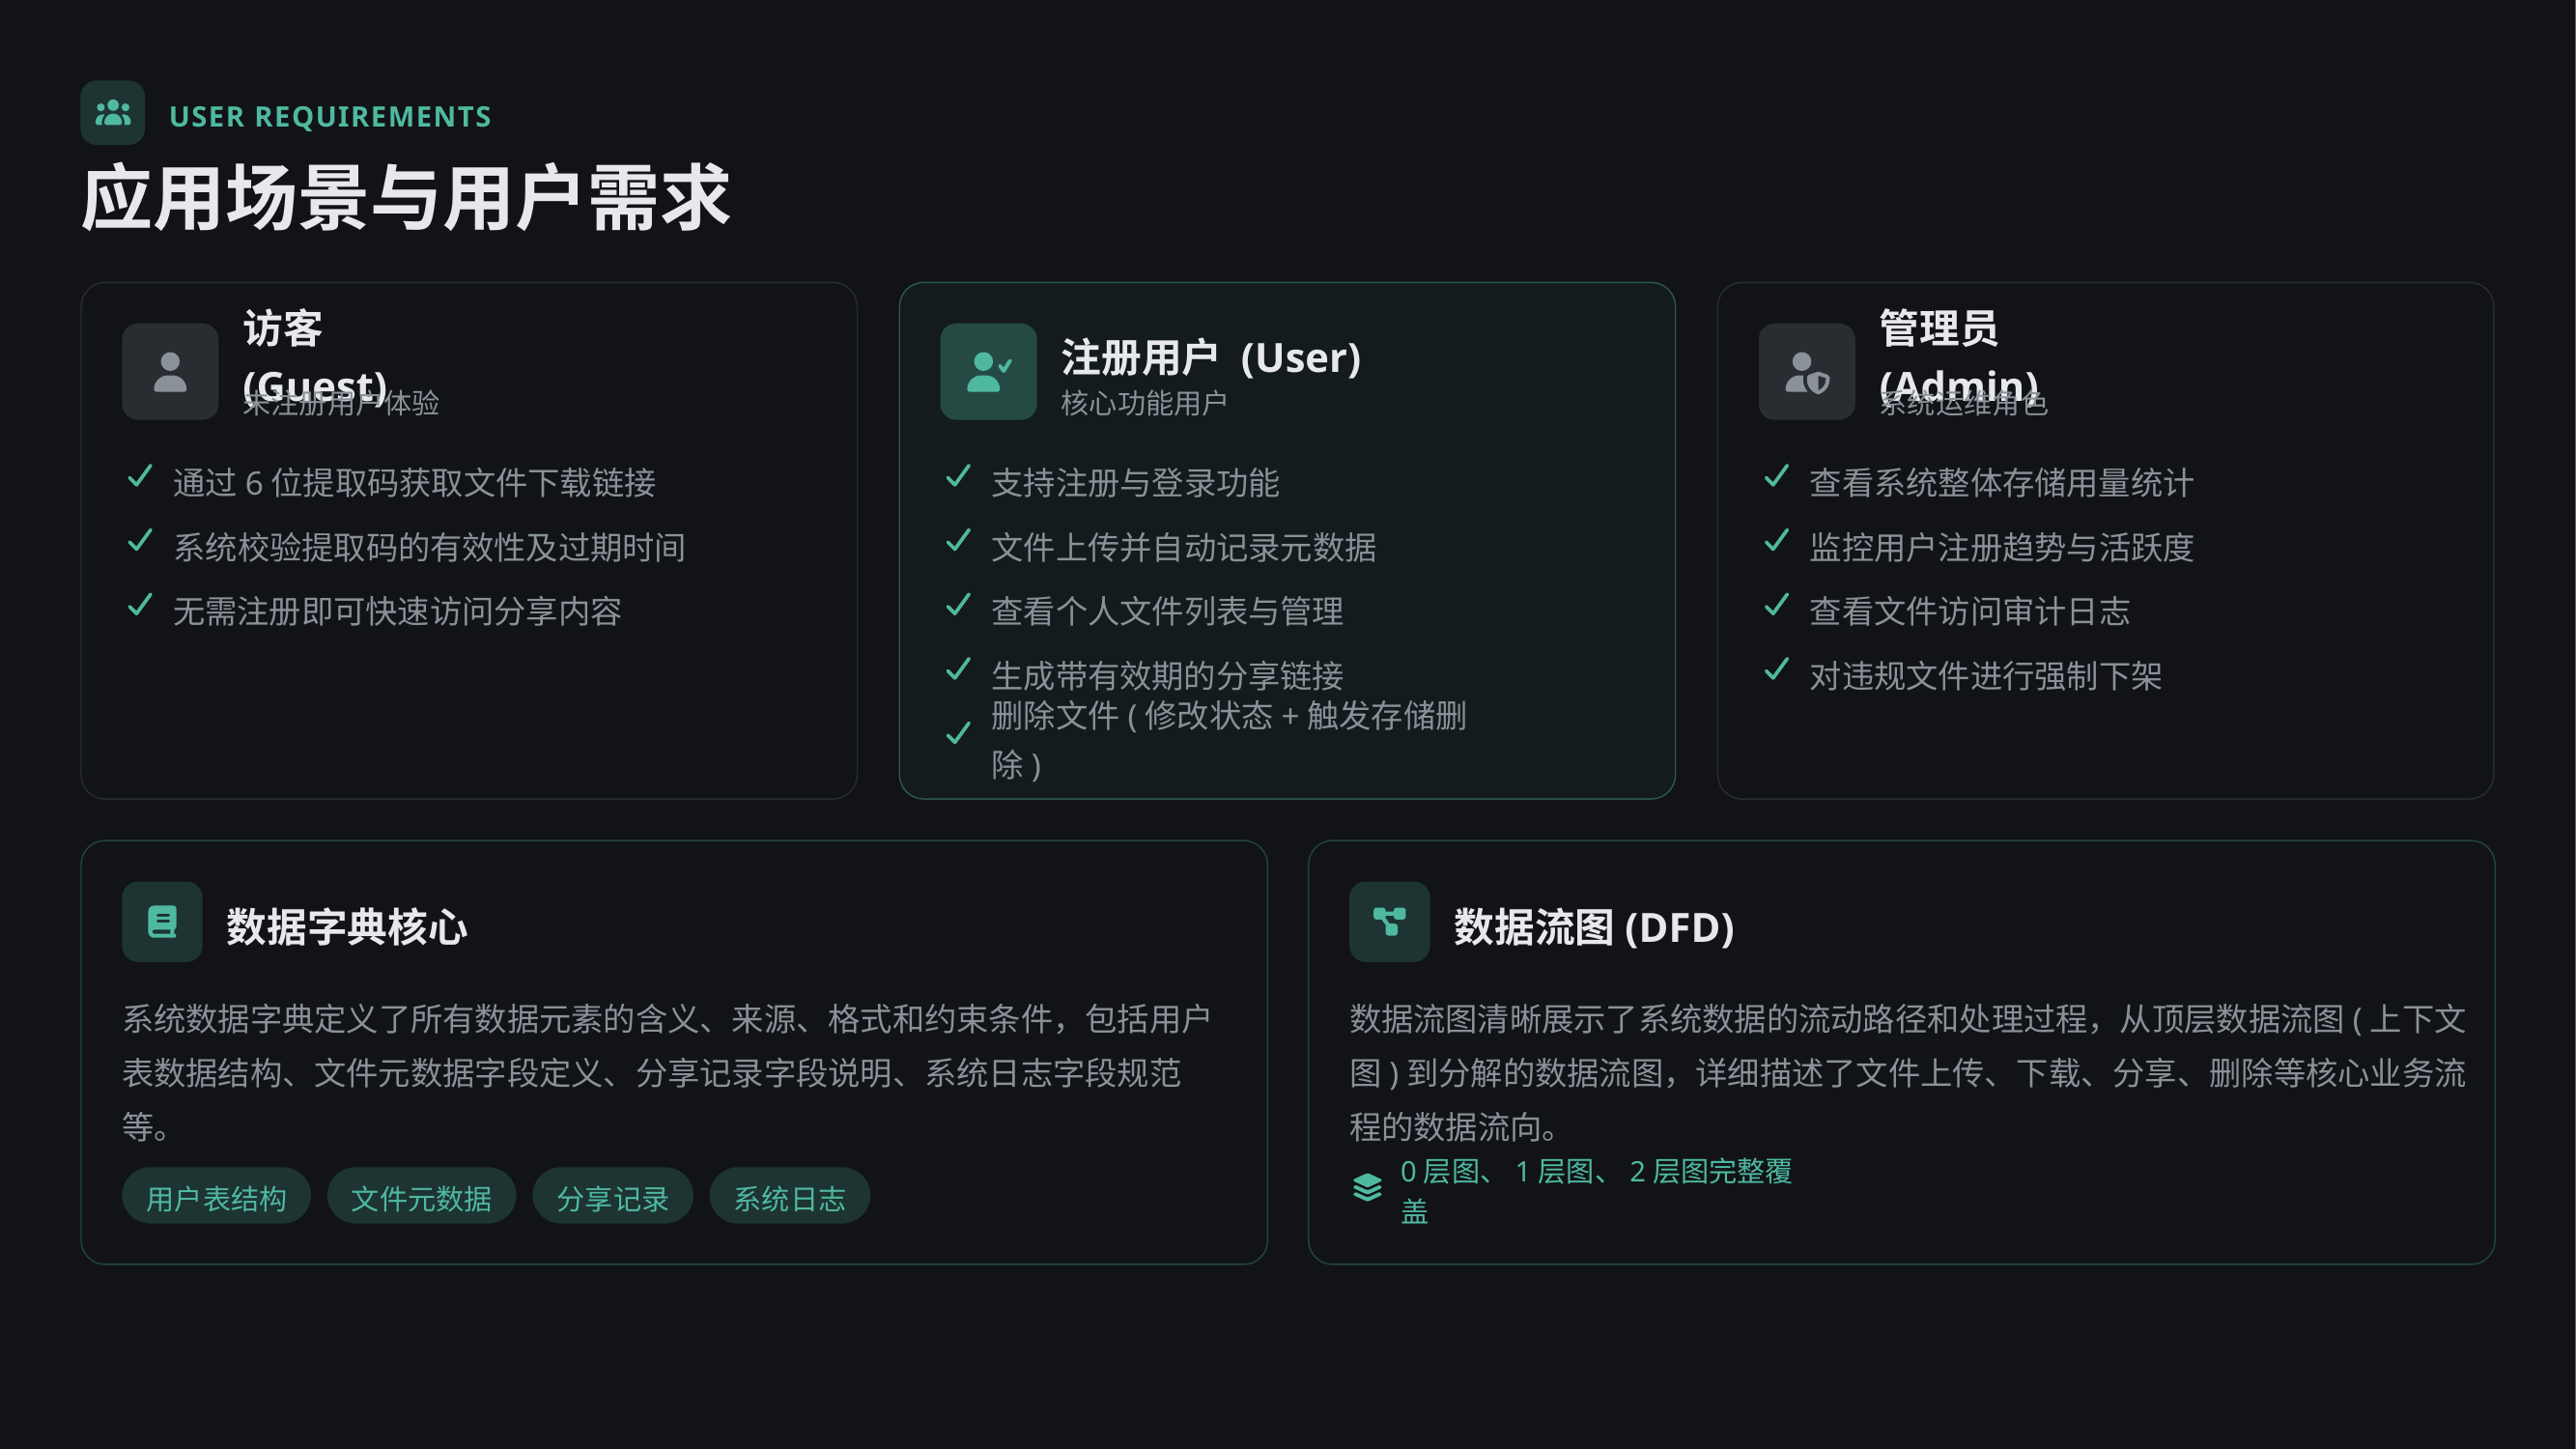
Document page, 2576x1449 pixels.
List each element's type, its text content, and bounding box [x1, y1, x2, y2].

text_box 分享记录 [532, 1167, 708, 1224]
text_box [127, 527, 153, 552]
text_box [1308, 840, 2496, 1264]
text_box 数据流图(DFD) [1454, 893, 1742, 951]
text_box 通过6位提取码获取文件下载链接 [173, 452, 659, 501]
text_box 访客 (Guest) [242, 323, 487, 380]
text_box [1806, 371, 1830, 395]
text_box [947, 527, 971, 552]
text_box [1353, 1192, 1382, 1202]
text_box 核心功能用户 [1061, 380, 1357, 420]
text_box [127, 592, 153, 616]
text_box [80, 80, 146, 146]
text_box USER REQUIREMENTS [168, 92, 497, 133]
text_box 查看文件访问审计日志 [1809, 581, 2148, 630]
text_box 用户表结构 [122, 1167, 326, 1224]
text_box [122, 114, 131, 126]
text_box 文件元数据 [326, 1167, 531, 1224]
text_box [940, 323, 1037, 420]
text_box [97, 103, 105, 112]
text_box [967, 375, 1001, 392]
text_box 系统日志 [709, 1167, 885, 1224]
text_box [154, 375, 187, 392]
text_box [1353, 1173, 1382, 1187]
text_box [80, 840, 1268, 1264]
text_box [122, 323, 219, 420]
text_box [1785, 375, 1808, 392]
text_box 查看个人文件列表与管理 [991, 581, 1363, 630]
text_box [1765, 657, 1789, 680]
text_box [81, 282, 858, 800]
text_box 系统运维角色 [1879, 380, 2169, 420]
text_box [1353, 1184, 1382, 1195]
text_box [1765, 527, 1789, 552]
text_box [1765, 464, 1789, 487]
text_box [127, 464, 153, 487]
text_box [1717, 282, 2494, 800]
text_box 未注册用户体验 [242, 380, 481, 420]
text_box [95, 114, 105, 126]
text_box 生成带有效期的分享链接 [991, 645, 1363, 694]
text_box 应用场景与用户需求 [80, 160, 2532, 242]
text_box 系统校验提取码的有效性及过期时间 [173, 516, 705, 565]
text_box [121, 103, 129, 112]
text_box 注册用户 (User) [1061, 323, 1364, 380]
text_box 0层图、1层图、2层图完整覆盖 [1401, 1167, 1798, 1208]
text_box [122, 881, 203, 962]
text_box 查看系统整体存储用量统计 [1809, 452, 2213, 501]
text_box [1765, 592, 1789, 616]
text_box 监控用户注册趋势与活跃度 [1809, 516, 2213, 565]
text_box [947, 657, 971, 680]
text_box [104, 113, 123, 126]
text_box [1349, 881, 1430, 962]
text_box [947, 464, 971, 487]
text_box [107, 99, 120, 111]
text_box [947, 721, 971, 745]
text_box 数据流图清晰展示了系统数据的流动路径和处理过程，从顶层数据流图(上下文图)到分解的数据流图，详细描述了文件上传、下载、分享、删除等核心业务流程的数据流向。 [1349, 985, 2471, 1144]
text_box [899, 282, 1676, 800]
text_box [947, 592, 971, 616]
text_box [160, 352, 181, 371]
text_box 支持注册与登录功能 [991, 452, 1298, 501]
text_box 无需注册即可快速访问分享内容 [173, 581, 640, 630]
text_box 数据字典核心 [226, 893, 489, 951]
text_box [1758, 323, 1855, 420]
text_box 删除文件(修改状态+触发存储删除) [991, 709, 1497, 758]
text_box 系统数据字典定义了所有数据元素的含义、来源、格式和约束条件，包括用户表数据结构、文件元数据字段定义、分享记录字段说明、系统日志字段规范等。 [122, 985, 1243, 1144]
text_box 文件上传并自动记录元数据 [991, 516, 1395, 565]
text_box [1373, 907, 1406, 936]
text_box [974, 352, 994, 371]
text_box [148, 905, 177, 938]
text_box 对违规文件进行强制下架 [1809, 645, 2181, 694]
text_box 管理员 (Admin) [1879, 323, 2175, 380]
text_box [1792, 352, 1812, 371]
text_box [998, 358, 1012, 373]
